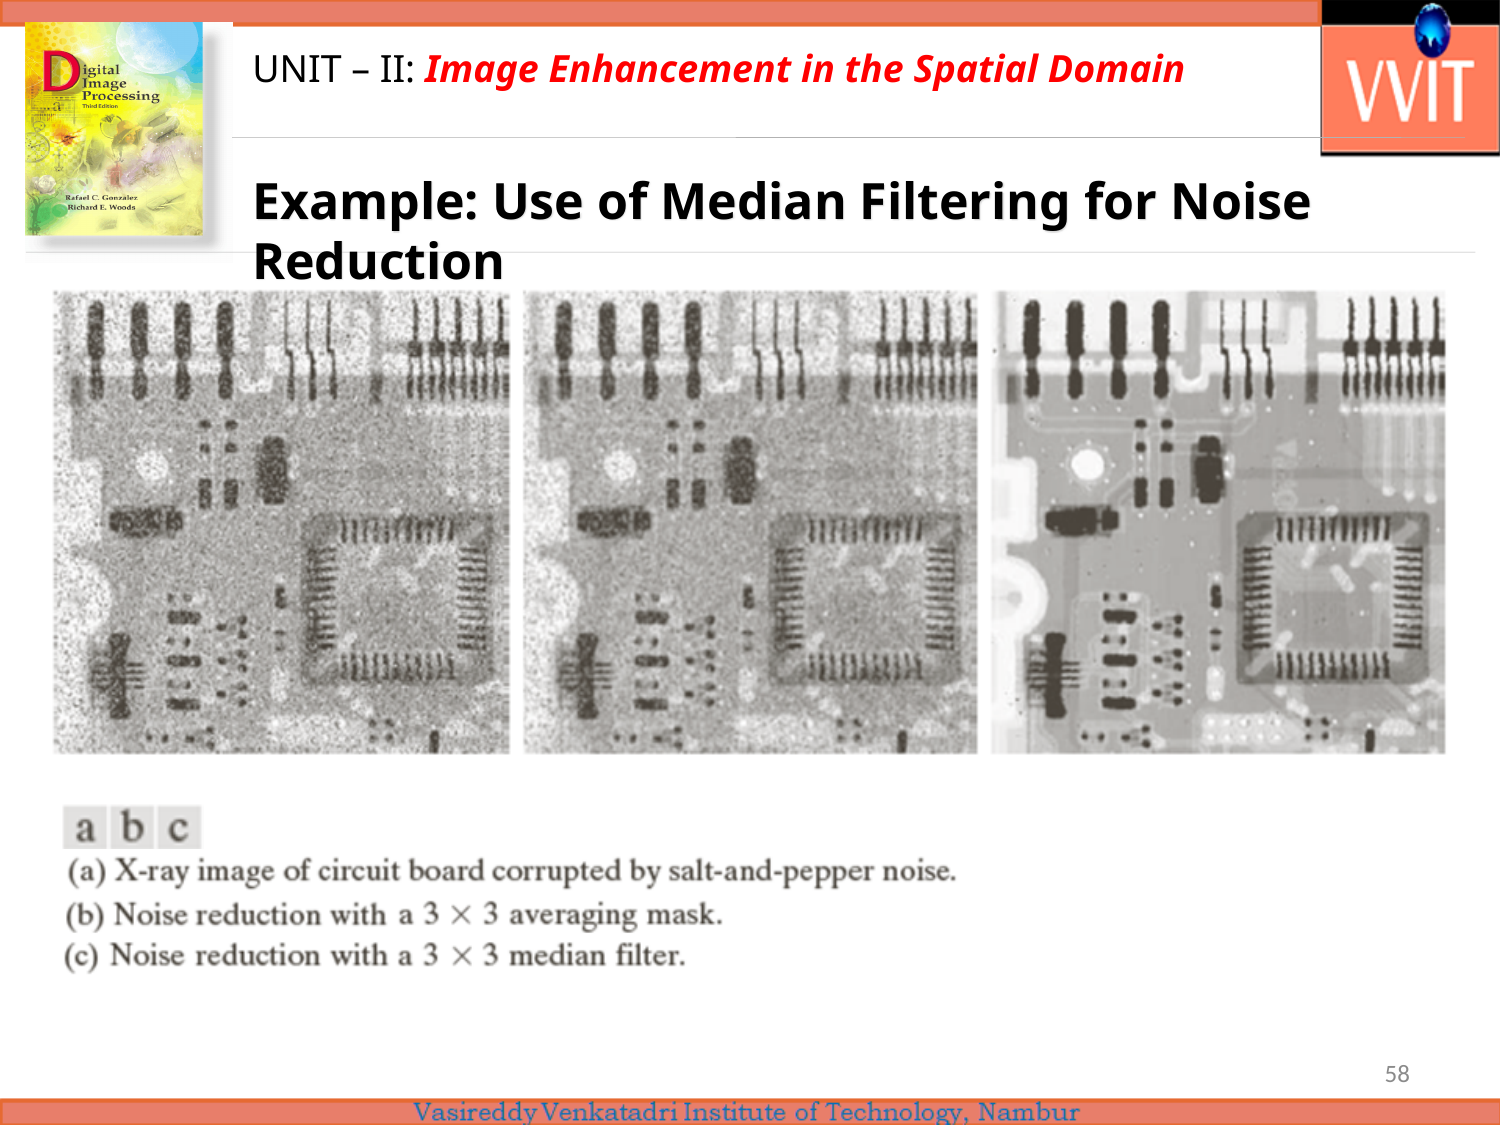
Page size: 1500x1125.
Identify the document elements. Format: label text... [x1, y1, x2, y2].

picture [0, 0, 1500, 1125]
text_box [62, 802, 979, 979]
slide_number 58 [1074, 1042, 1425, 1103]
text_box Example: Use of Median Filtering for Noise Reduction [237, 161, 1463, 297]
text_box UNIT – II: Image Enhancement in the Spatial Domain [237, 37, 1388, 98]
